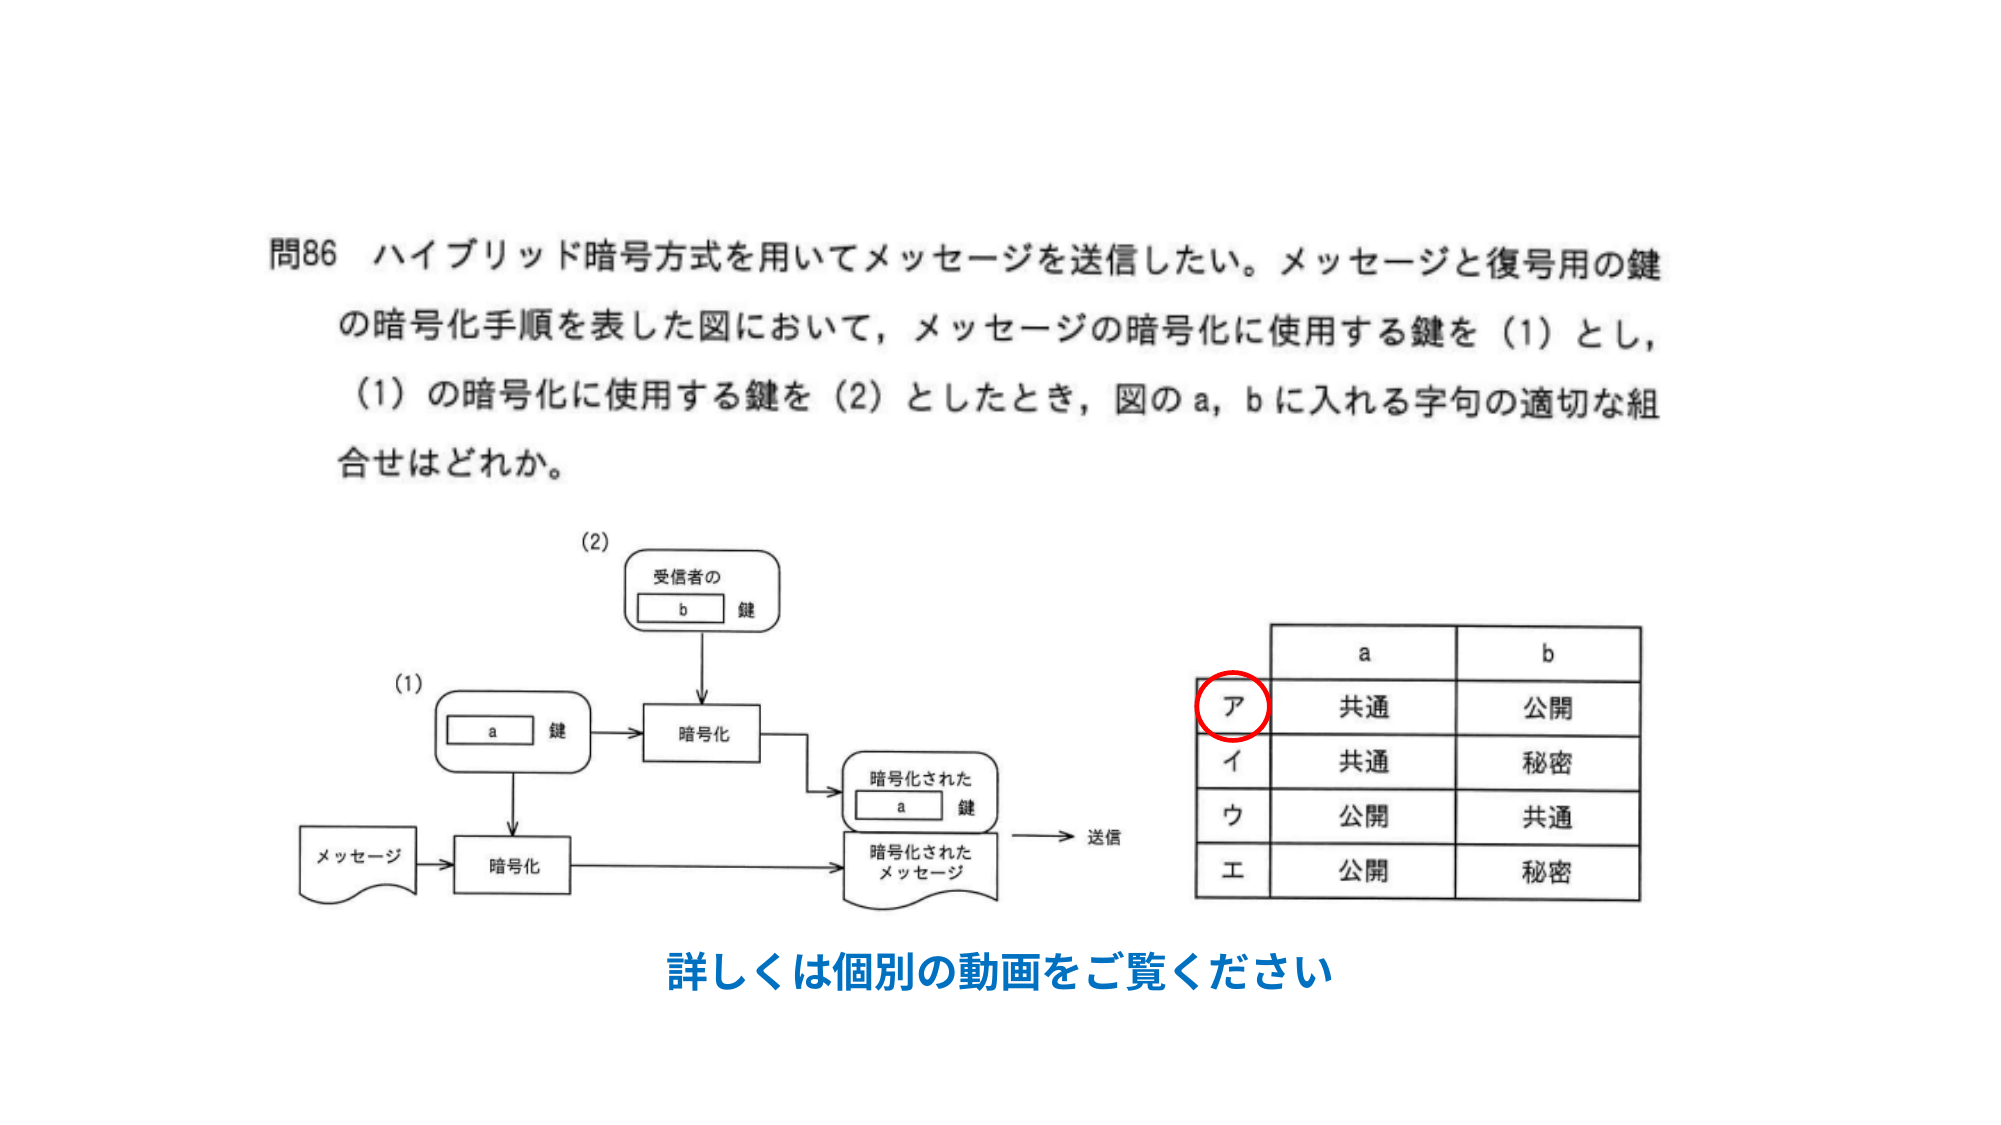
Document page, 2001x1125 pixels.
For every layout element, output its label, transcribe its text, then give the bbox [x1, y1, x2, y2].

picture [1176, 607, 1654, 910]
picture [273, 515, 1134, 920]
text_box 詳しくは個別の動画をご覧ください [372, 938, 1628, 1004]
picture [252, 220, 1690, 494]
